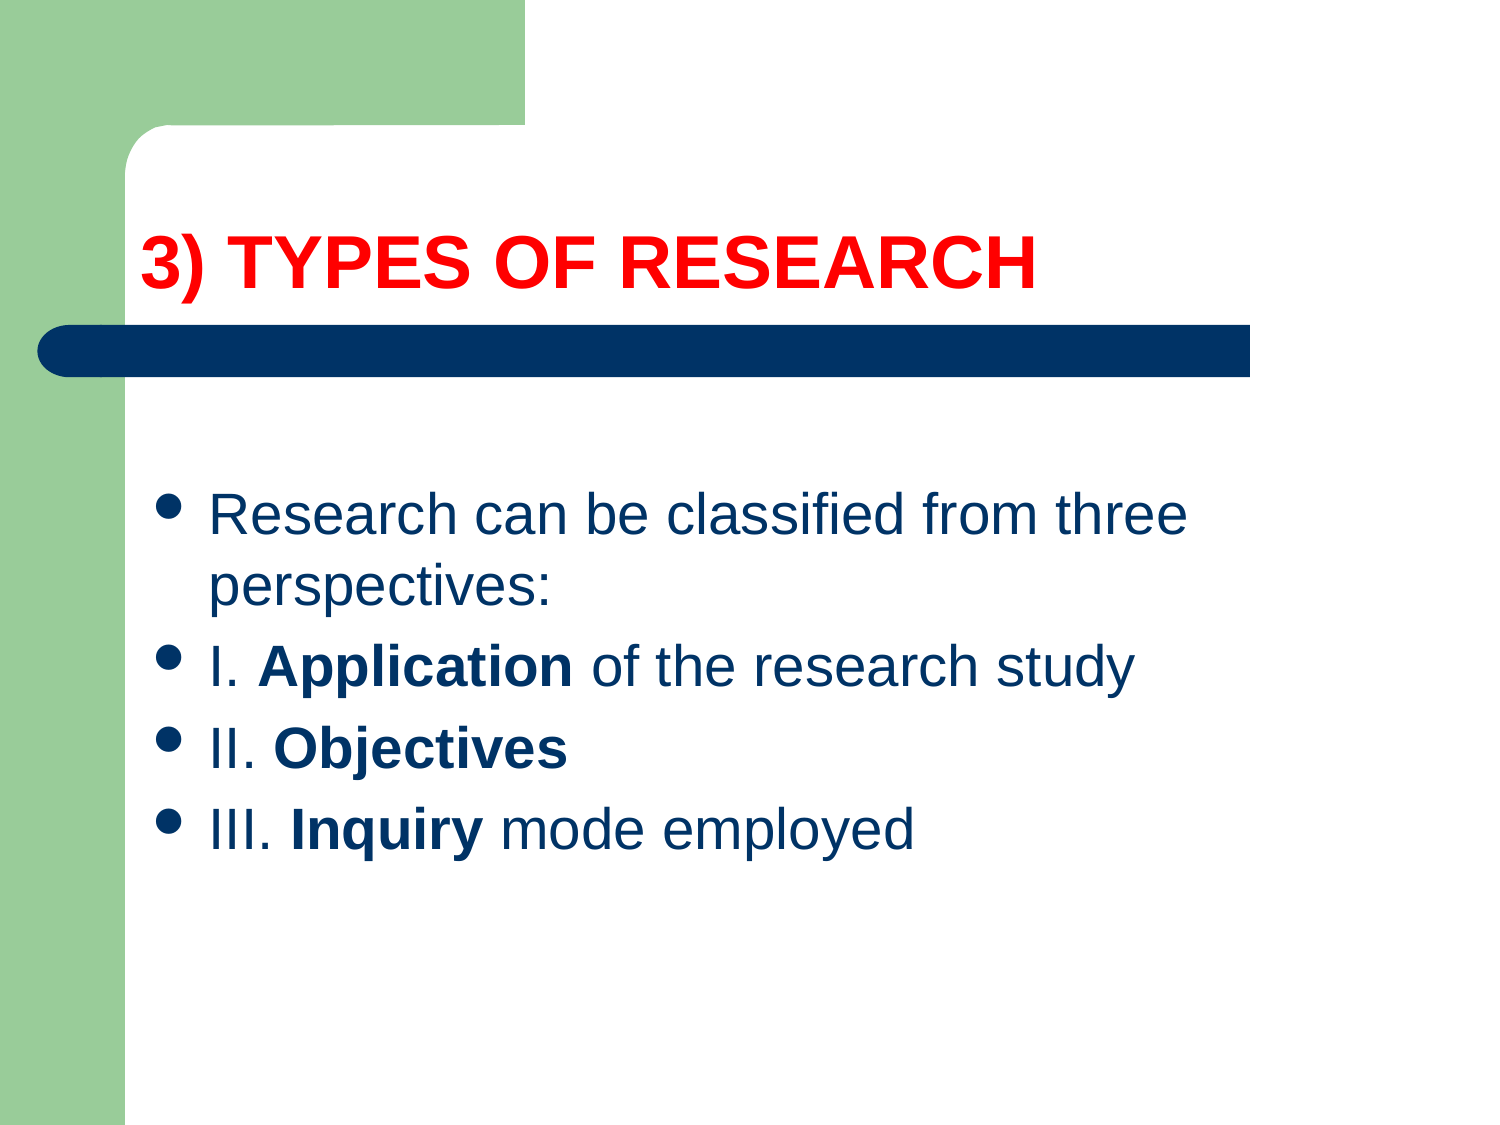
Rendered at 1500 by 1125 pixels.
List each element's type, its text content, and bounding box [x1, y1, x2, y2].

title 3) TYPES OF RESEARCH [124, 124, 1426, 313]
list Research can be classified from three perspectives: I. Application of the research study II. Objectives III. Inquiry mode employed [137, 387, 1400, 999]
